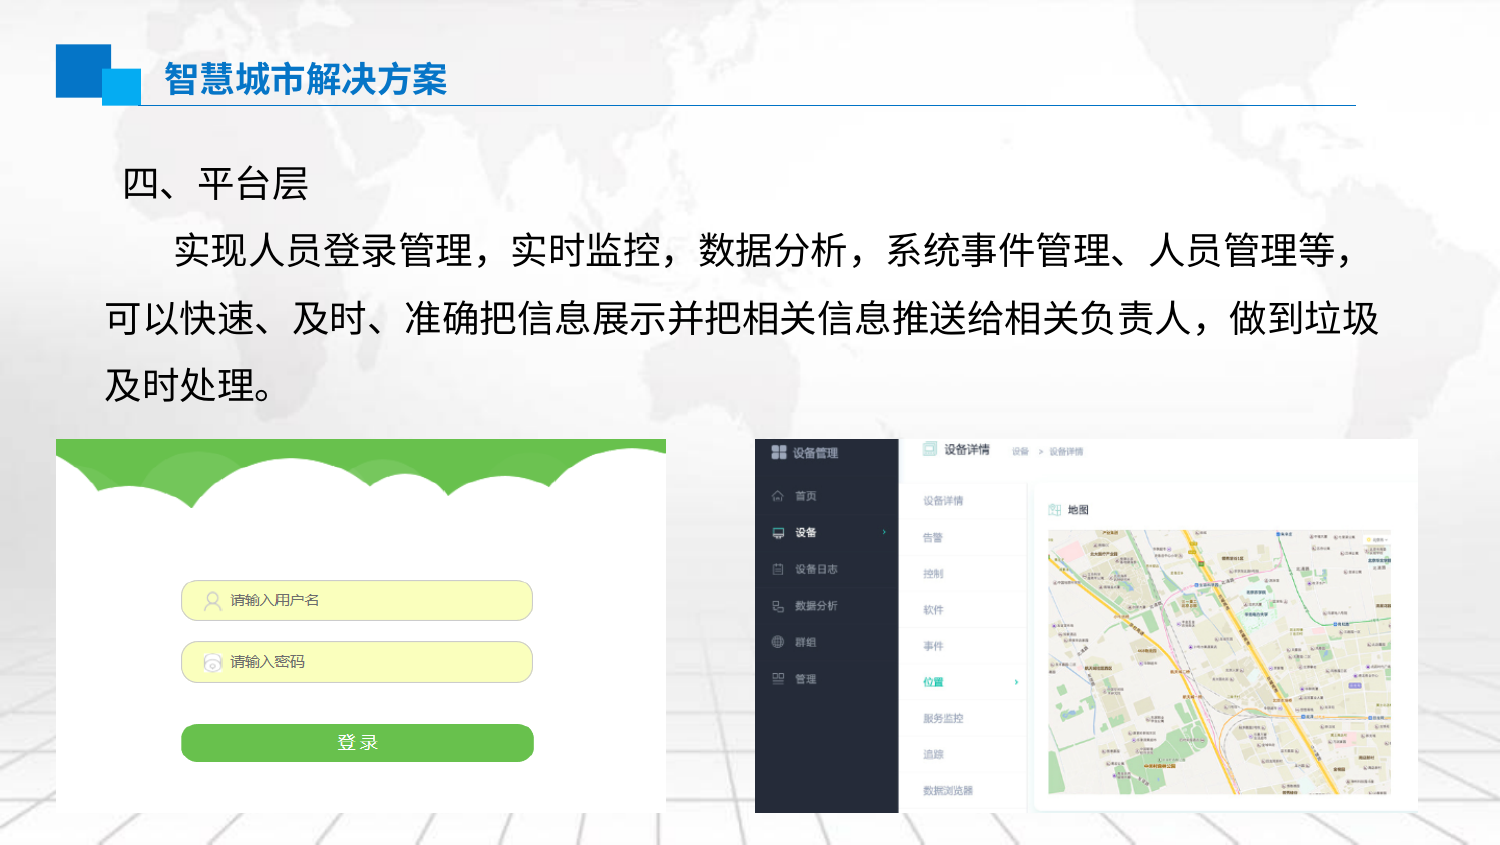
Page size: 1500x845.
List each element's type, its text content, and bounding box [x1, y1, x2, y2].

text_box [100, 66, 143, 108]
text_box 智慧城市解决方案 [153, 51, 460, 104]
picture [0, 0, 1500, 845]
text_box 四、平台层 实现人员登录管理，实时监控，数据分析，系统事件管理、人员管理等，可以快速、及时、准确把信息展示并把相关信息推送给相关负责人，做到垃圾及时处理。 [89, 129, 1404, 415]
text_box [54, 42, 113, 100]
